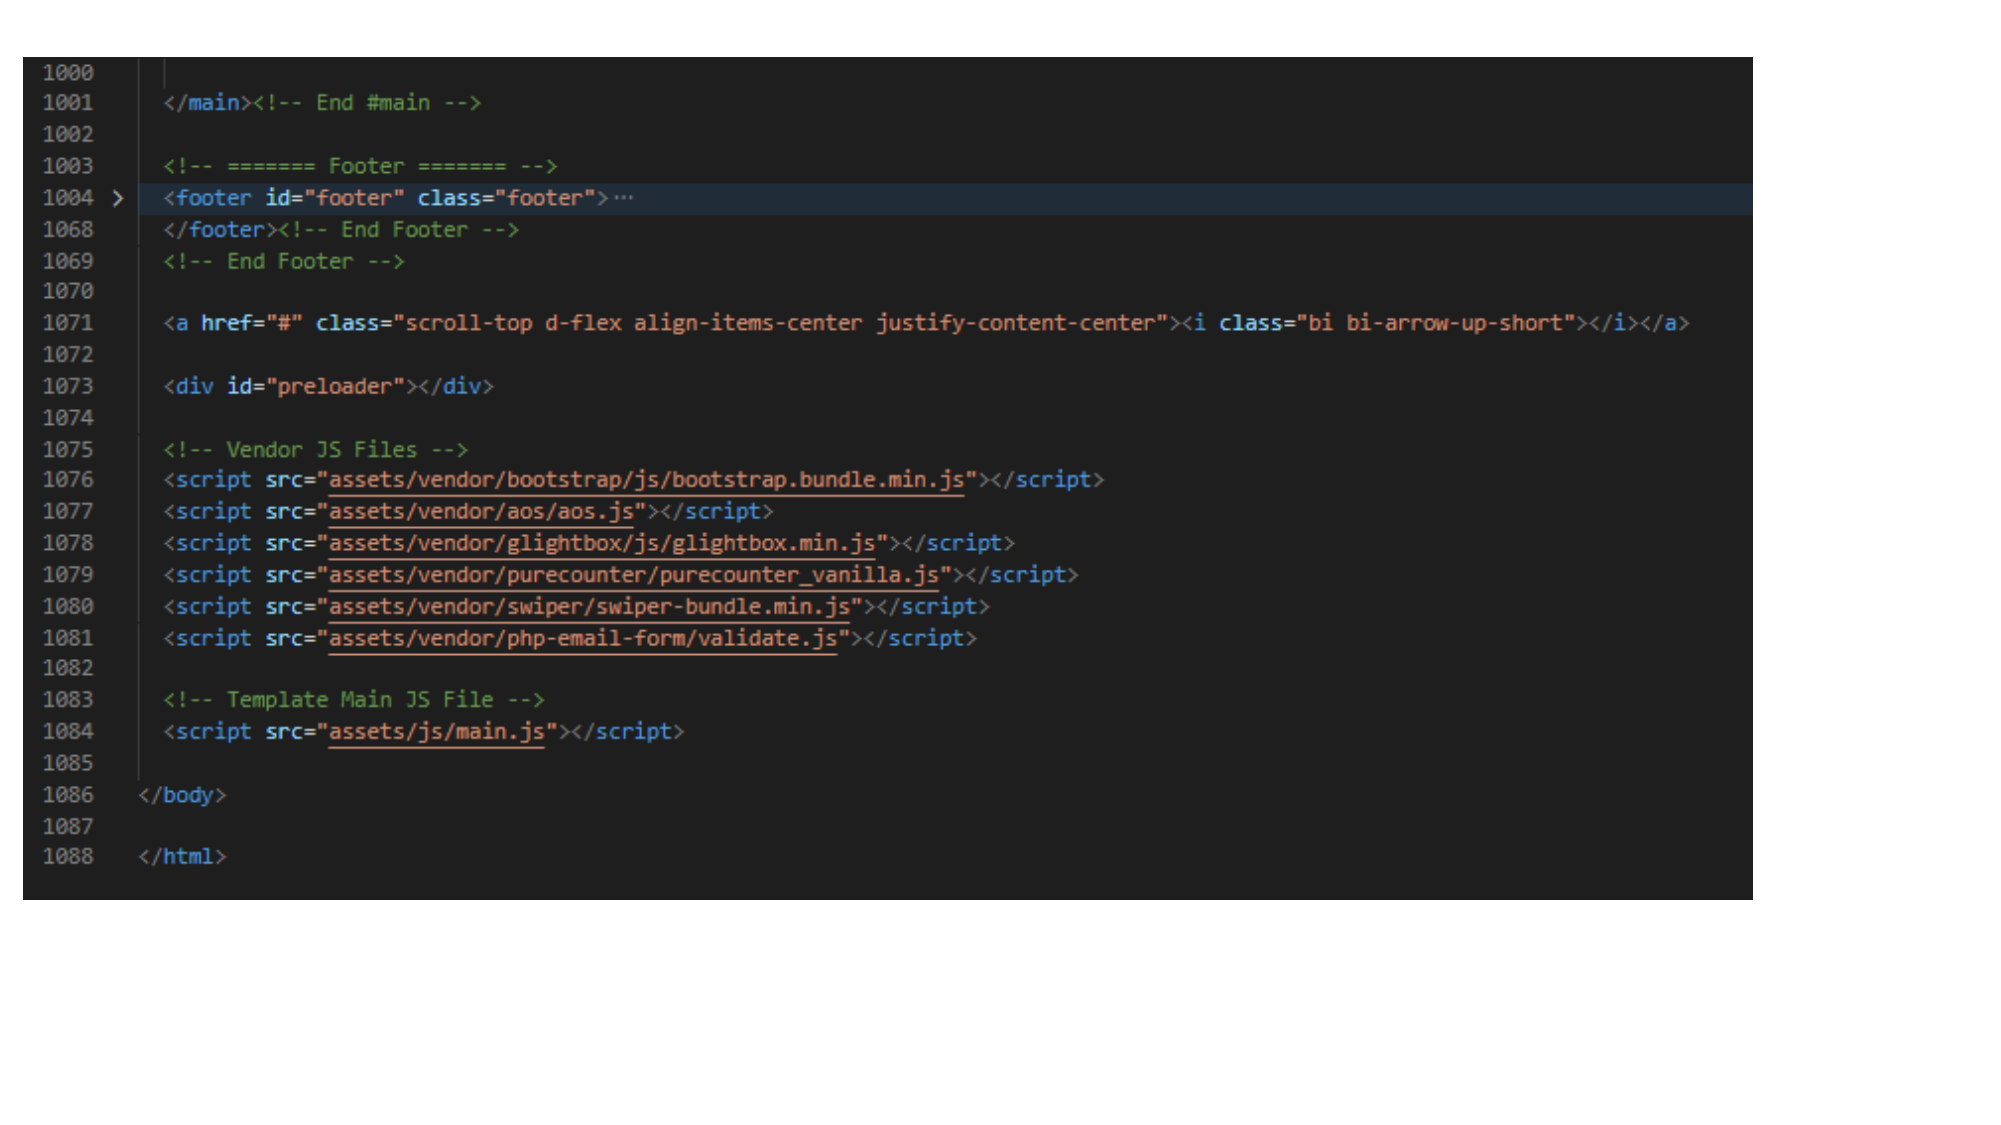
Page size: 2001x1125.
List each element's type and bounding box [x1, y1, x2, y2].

picture [0, 57, 1754, 900]
